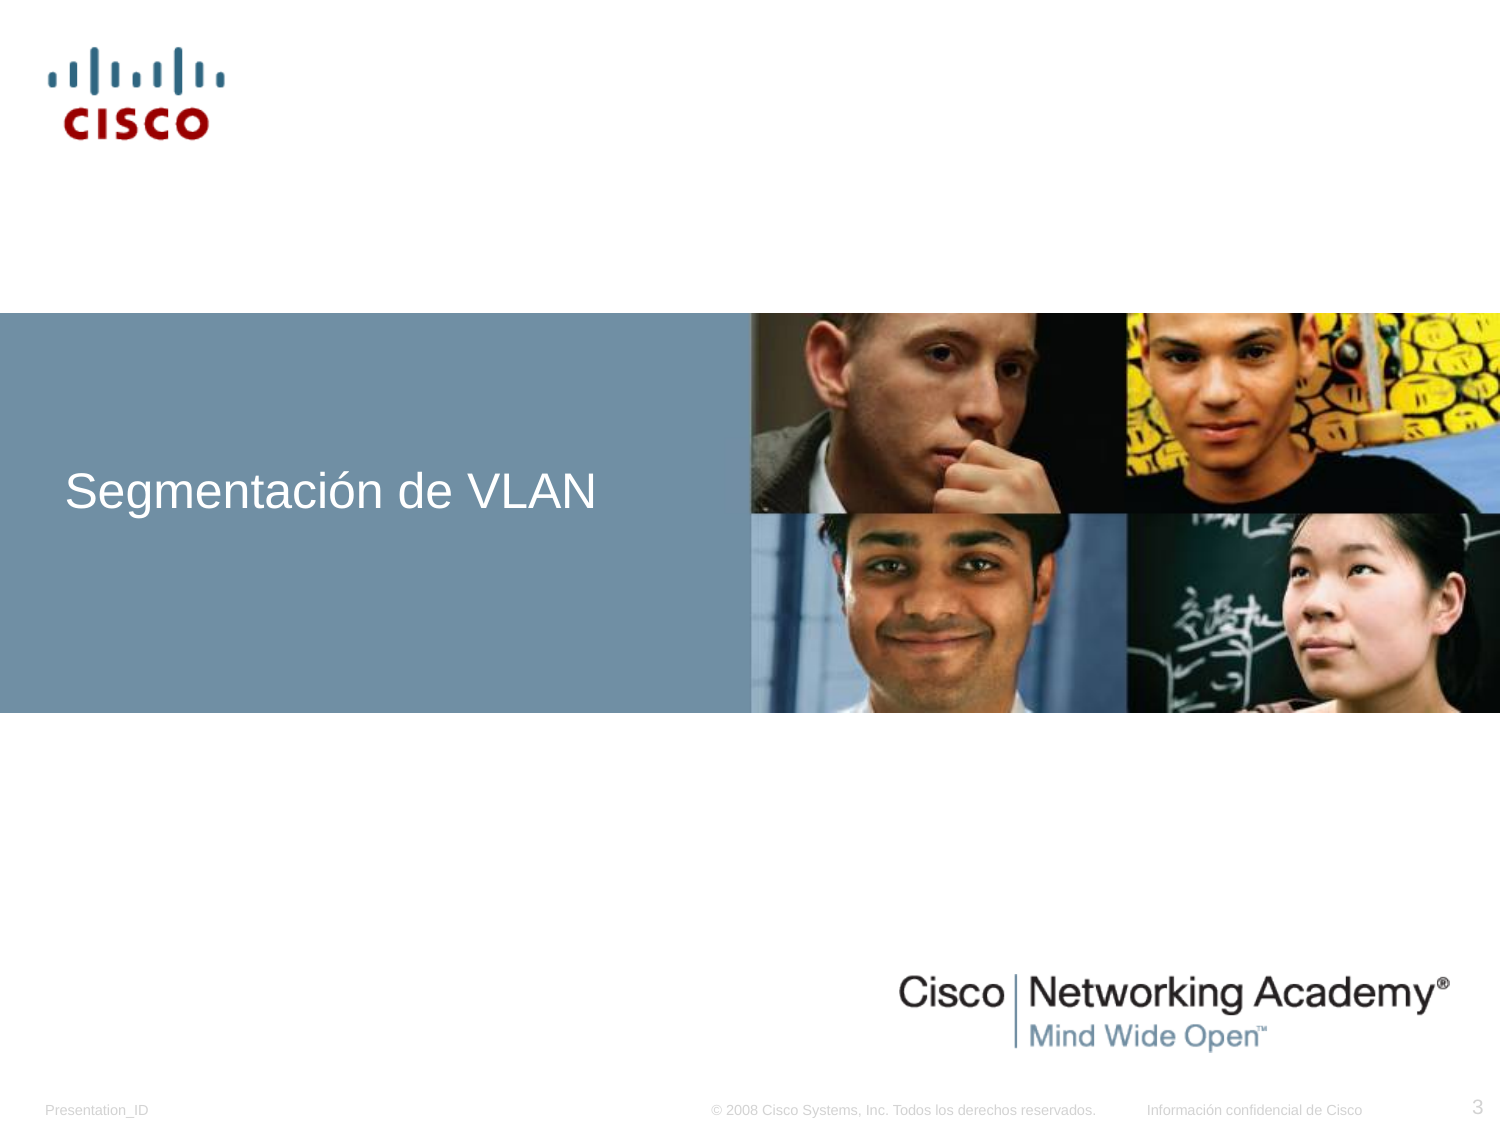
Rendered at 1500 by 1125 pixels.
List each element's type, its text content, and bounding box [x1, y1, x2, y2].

picture [40, 19, 233, 168]
picture [0, 313, 1500, 713]
title Segmentación de VLAN [51, 371, 758, 615]
picture [899, 974, 1450, 1053]
